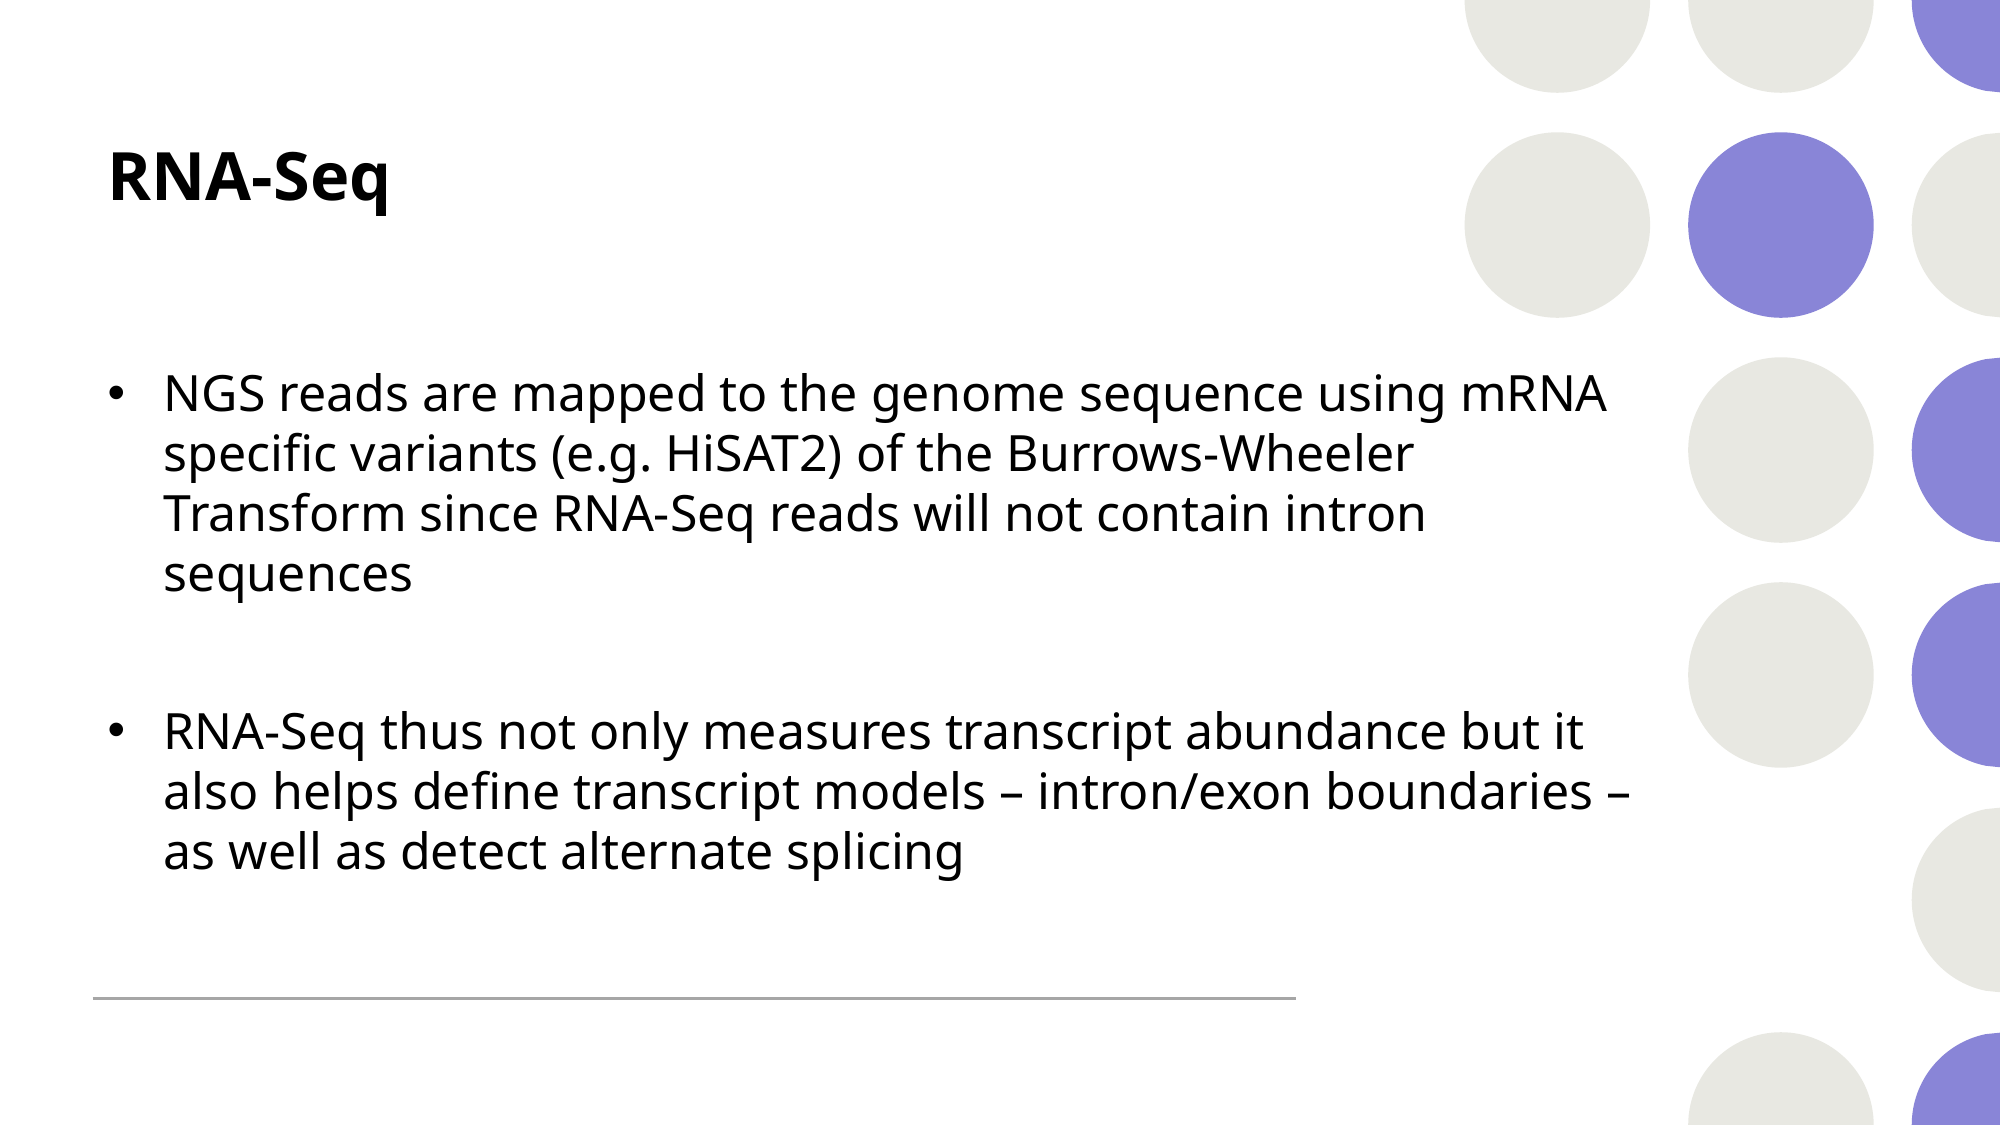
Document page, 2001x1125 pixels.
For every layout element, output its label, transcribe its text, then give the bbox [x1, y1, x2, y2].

title RNA-Seq [92, 126, 1297, 335]
list NGS reads are mapped to the genome sequence using mRNA specific variants (e.g. HiSAT2) of the Burrows-Wheeler Transform since RNA-Seq reads will not contain intron sequences RNA-Seq thus not only measures transcript abundance but it also helps define transcript models – intron/exon boundaries – as well as detect alternate splicing [92, 354, 1649, 946]
